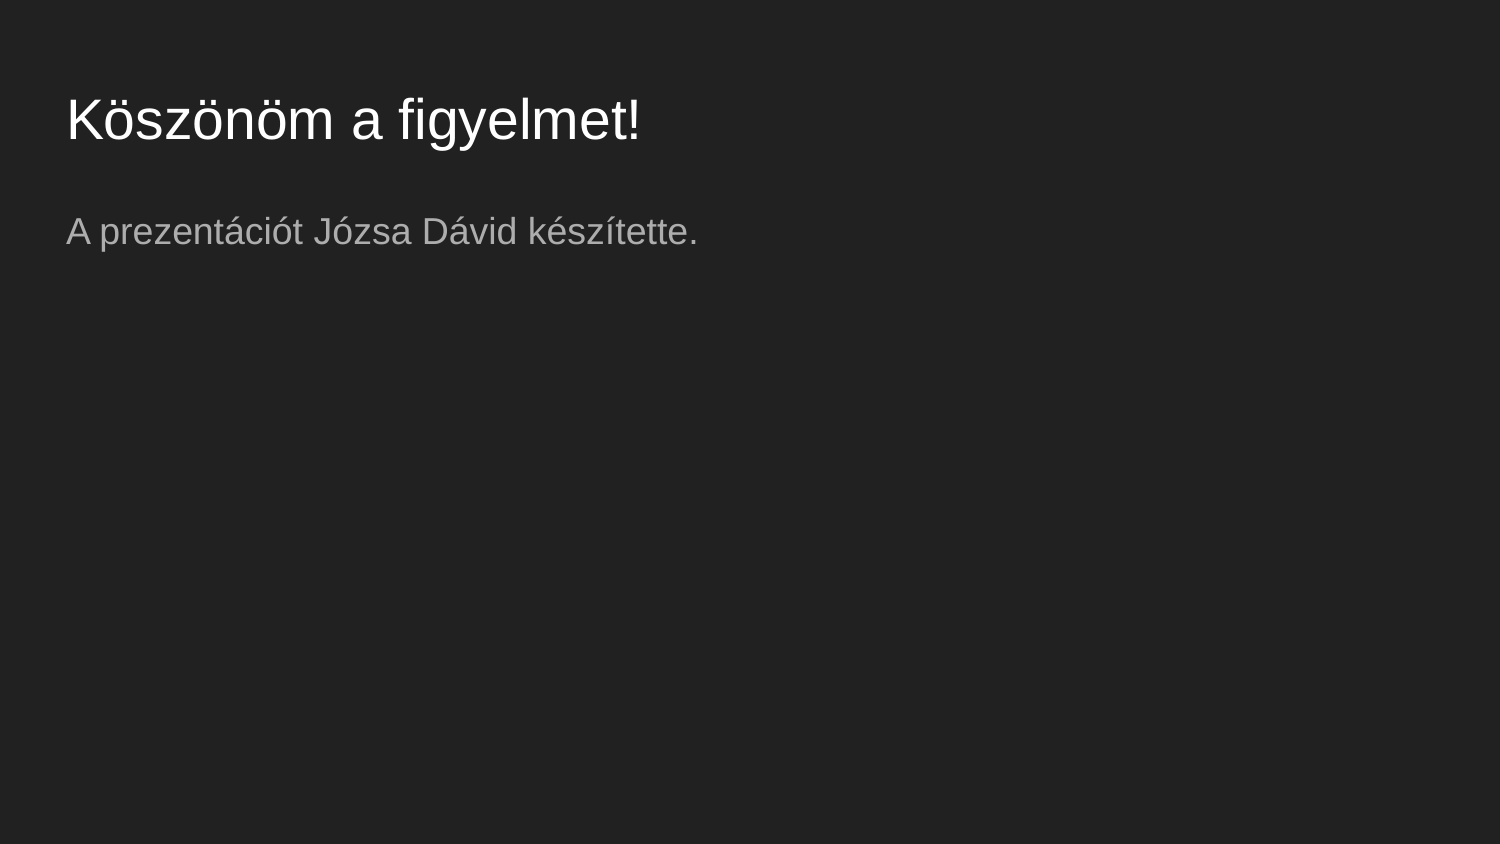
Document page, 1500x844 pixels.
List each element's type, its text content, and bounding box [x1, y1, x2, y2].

title Köszönöm a figyelmet! [51, 72, 1449, 167]
list A prezentációt Józsa Dávid készítette. [51, 189, 1449, 750]
